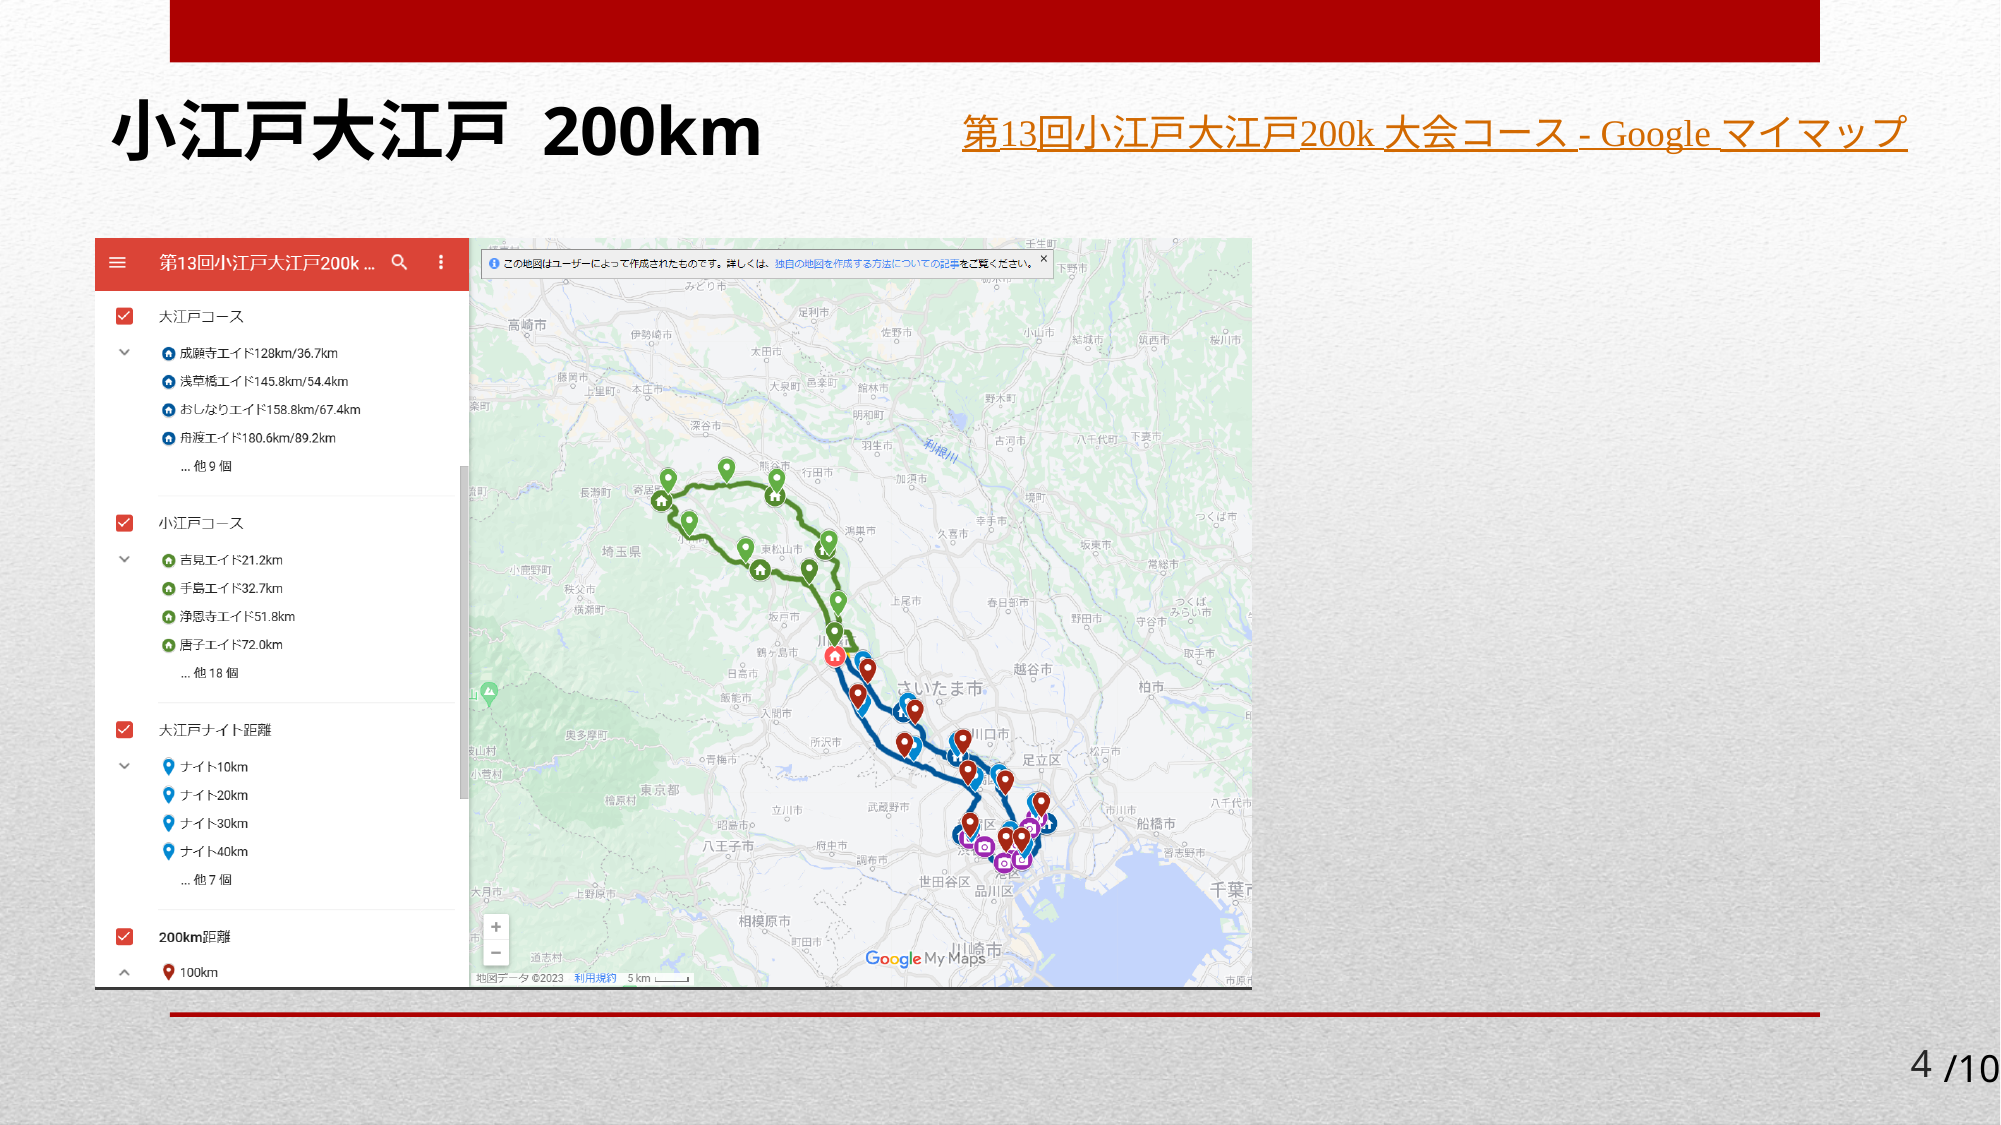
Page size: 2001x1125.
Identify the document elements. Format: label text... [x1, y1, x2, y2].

text_box 小江戸大江戸 200km [95, 81, 1622, 177]
slide_number 4 [1780, 1035, 1948, 1096]
picture [94, 238, 1252, 990]
text_box 第13回小江戸大江戸200k 大会コース - Google マイマップ [1622, 101, 1958, 171]
